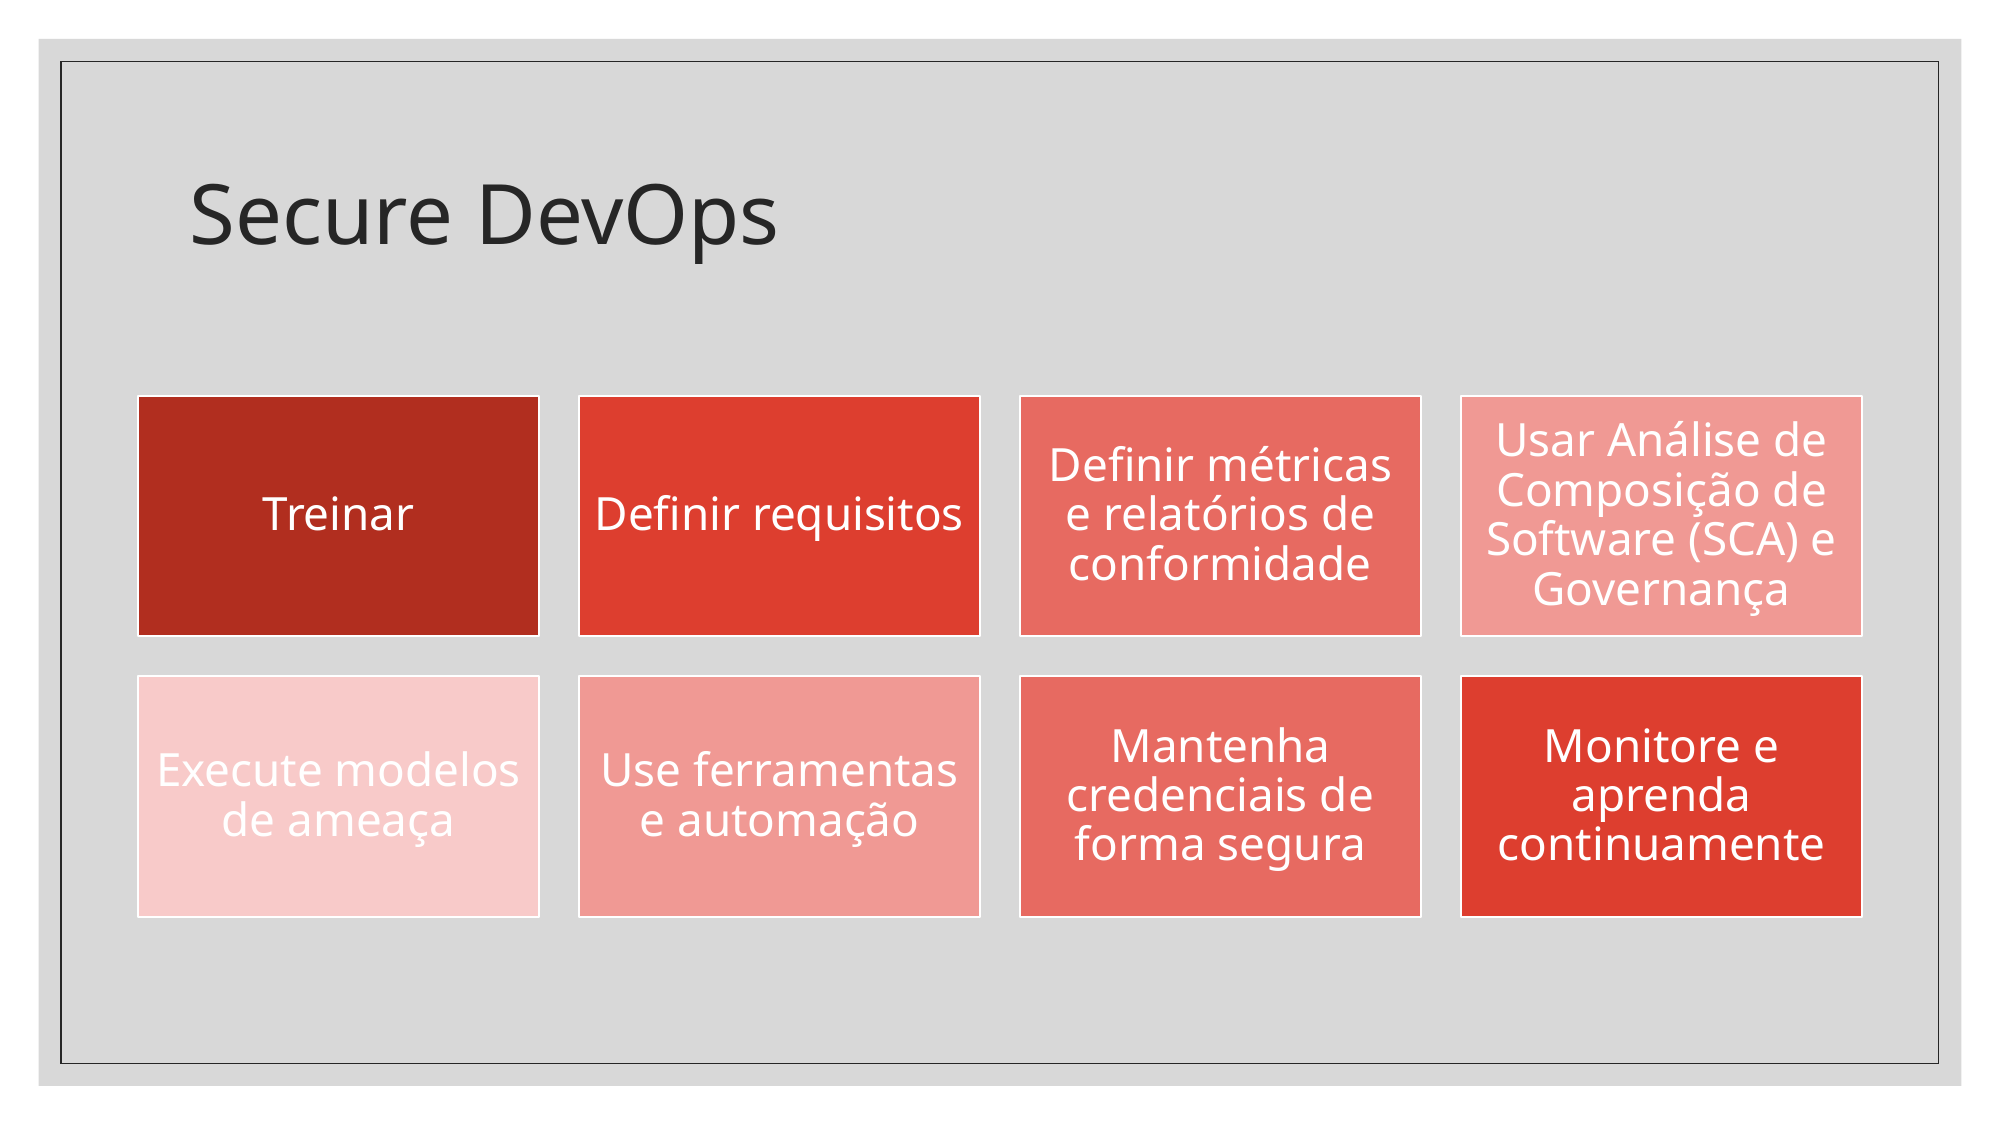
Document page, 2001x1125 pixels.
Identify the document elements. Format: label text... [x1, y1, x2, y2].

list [137, 299, 1863, 1014]
title Secure DevOps [174, 105, 1825, 296]
